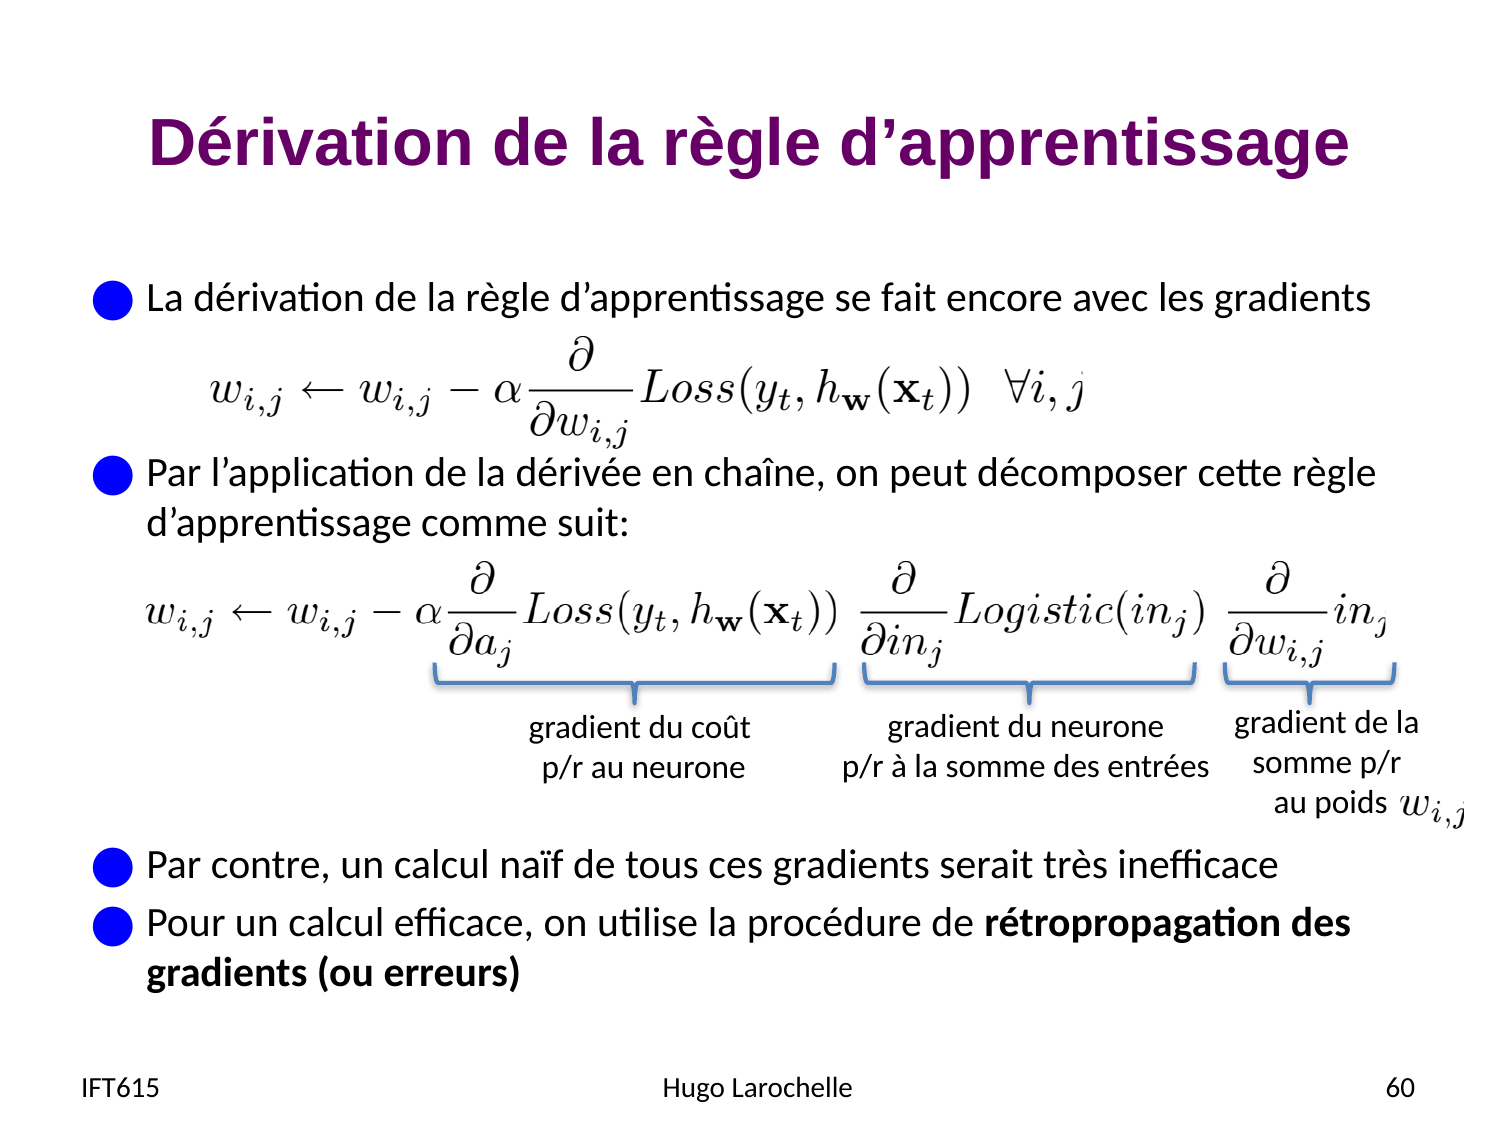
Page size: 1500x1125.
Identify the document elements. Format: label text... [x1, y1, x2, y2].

footer Hugo Larochelle [520, 1056, 996, 1117]
text_box gradient du coût p/r au neurone [513, 697, 774, 793]
text_box gradient de la somme p/r au poids [1219, 692, 1443, 828]
text_box [1223, 662, 1397, 692]
slide_number IFT615 [66, 1056, 356, 1117]
text_box [862, 676, 1196, 696]
picture [210, 336, 1083, 449]
text_box gradient du neurone p/r à la somme des entrées [827, 696, 1219, 791]
text_box [433, 676, 836, 697]
picture [1400, 794, 1465, 829]
picture [145, 560, 1386, 668]
slide_number 60 [1080, 1056, 1431, 1117]
list La dérivation de la règle d’apprentissage se fait encore avec les gradients Par l’application de la dérivée en chaîne, on peut décomposer cette règle d’apprentissage comme suit: Par contre, un calcul naïf de tous ces gradients serait très inefficace Pour un calcul efficace, on utilise la procédure de rétropropagation des gradients (ou erreurs) [75, 262, 1425, 1005]
title Dérivation de la règle d’apprentissage [75, 45, 1425, 233]
